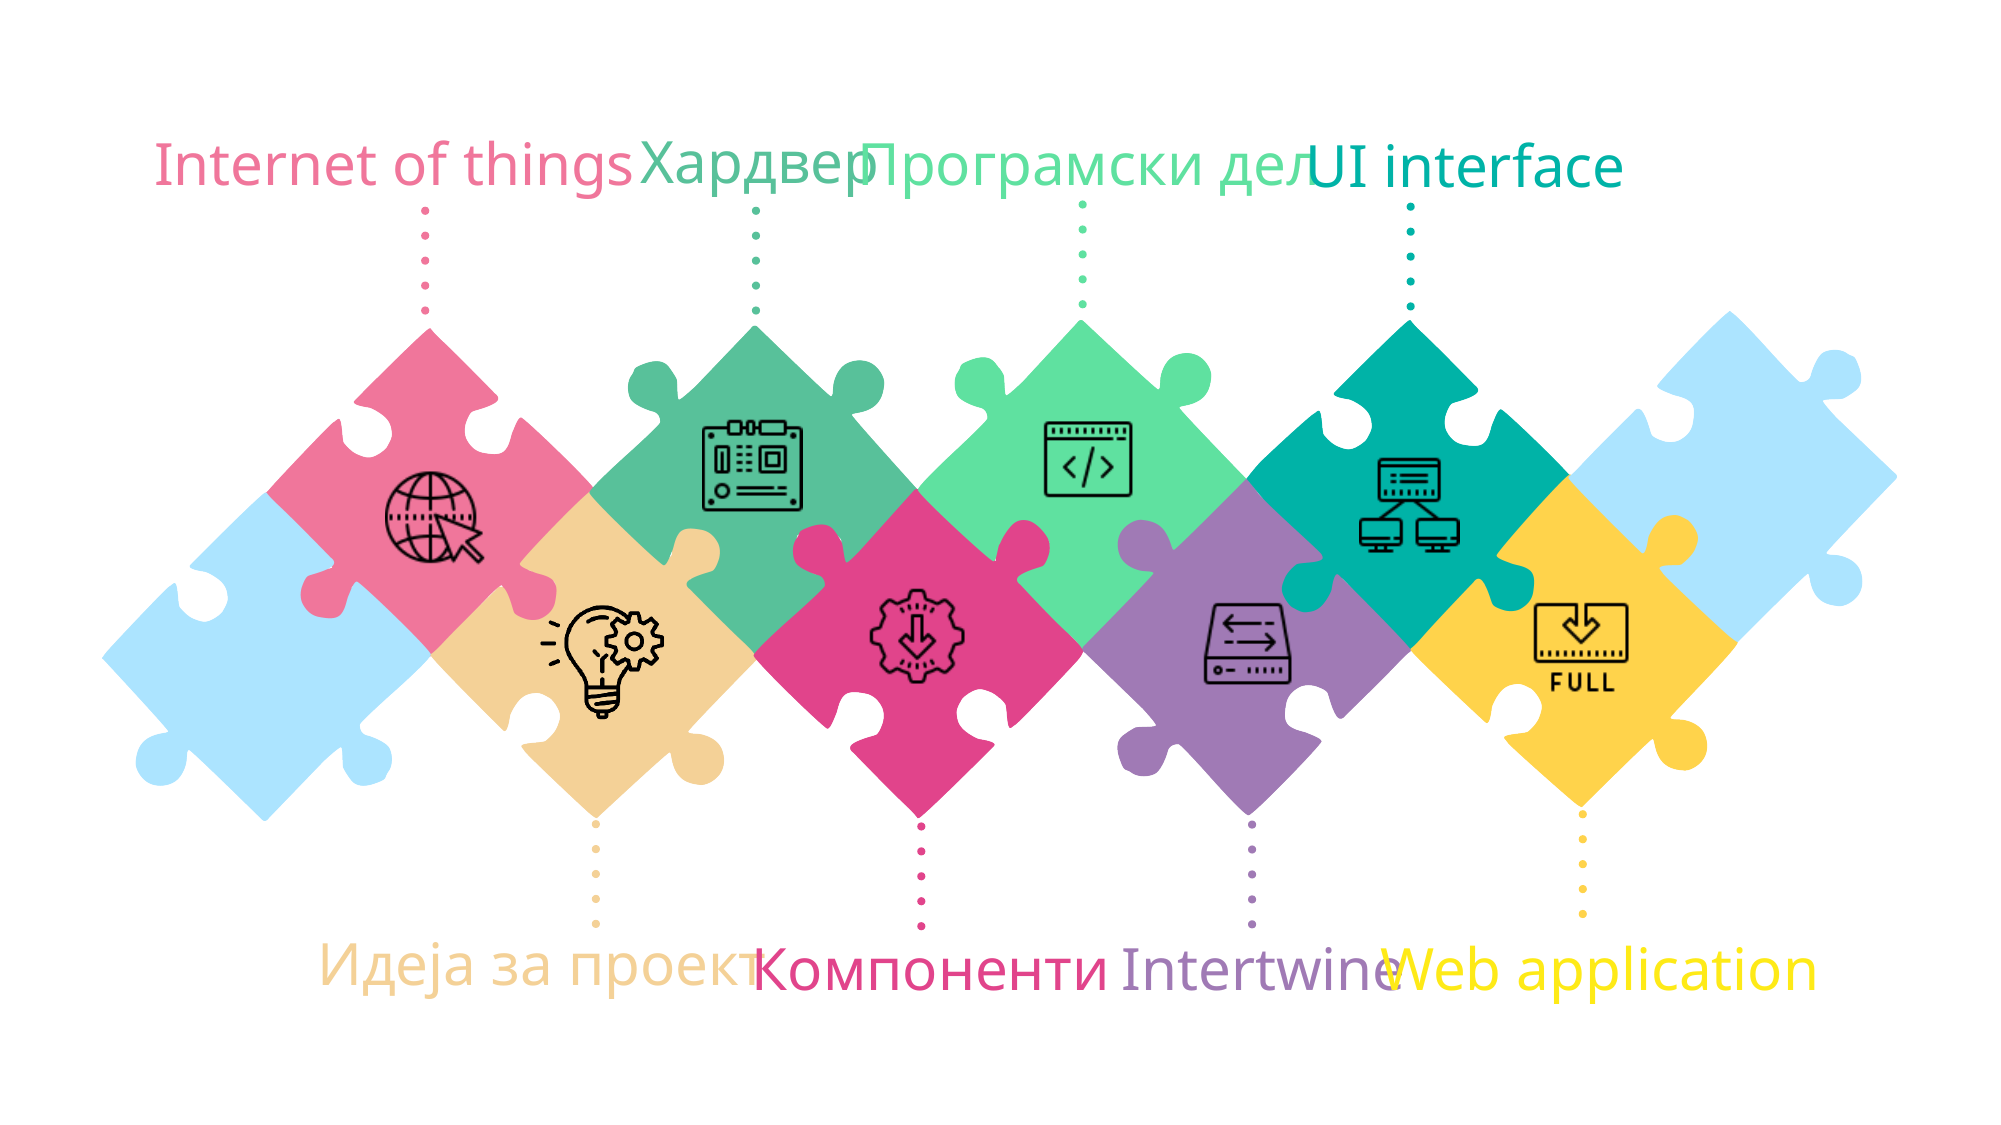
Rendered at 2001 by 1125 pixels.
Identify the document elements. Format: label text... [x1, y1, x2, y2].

text_box [1577, 908, 1588, 920]
text_box [590, 868, 602, 880]
text_box Идеја за проект [302, 920, 782, 1006]
text_box Web application [1365, 924, 1835, 1010]
text_box [420, 280, 431, 291]
text_box Програмски дел [842, 119, 1336, 205]
text_box [590, 822, 602, 830]
text_box Компоненти [736, 924, 1106, 1010]
text_box [1405, 251, 1416, 262]
text_box [750, 255, 762, 266]
text_box [1577, 859, 1588, 870]
text_box [916, 871, 927, 882]
text_box [1577, 834, 1588, 845]
text_box [1246, 869, 1258, 880]
text_box [916, 822, 927, 832]
text_box [1405, 276, 1416, 287]
text_box [750, 205, 762, 216]
text_box UI interface [1290, 121, 1641, 207]
text_box [1247, 919, 1258, 924]
text_box [1077, 299, 1088, 310]
text_box [1577, 883, 1588, 895]
text_box [1246, 894, 1258, 905]
text_box [1077, 224, 1088, 235]
text_box [590, 893, 602, 905]
text_box [750, 305, 762, 311]
text_box Internet of things [139, 119, 650, 205]
text_box [750, 280, 762, 291]
text_box [420, 255, 431, 266]
text_box [420, 230, 431, 241]
text_box [1405, 226, 1416, 237]
text_box [1077, 249, 1088, 260]
text_box [1405, 301, 1416, 311]
text_box [1077, 274, 1088, 285]
text_box [420, 205, 431, 216]
text_box [916, 846, 927, 857]
text_box [916, 896, 927, 907]
text_box [1077, 205, 1088, 210]
text_box [420, 305, 431, 311]
picture [102, 311, 1897, 822]
text_box [1405, 207, 1416, 212]
text_box [1246, 844, 1258, 855]
text_box [750, 230, 762, 241]
text_box [590, 843, 602, 855]
text_box Хардвер [625, 118, 895, 203]
text_box Intertwine [1106, 924, 1365, 1010]
text_box [1246, 822, 1258, 830]
